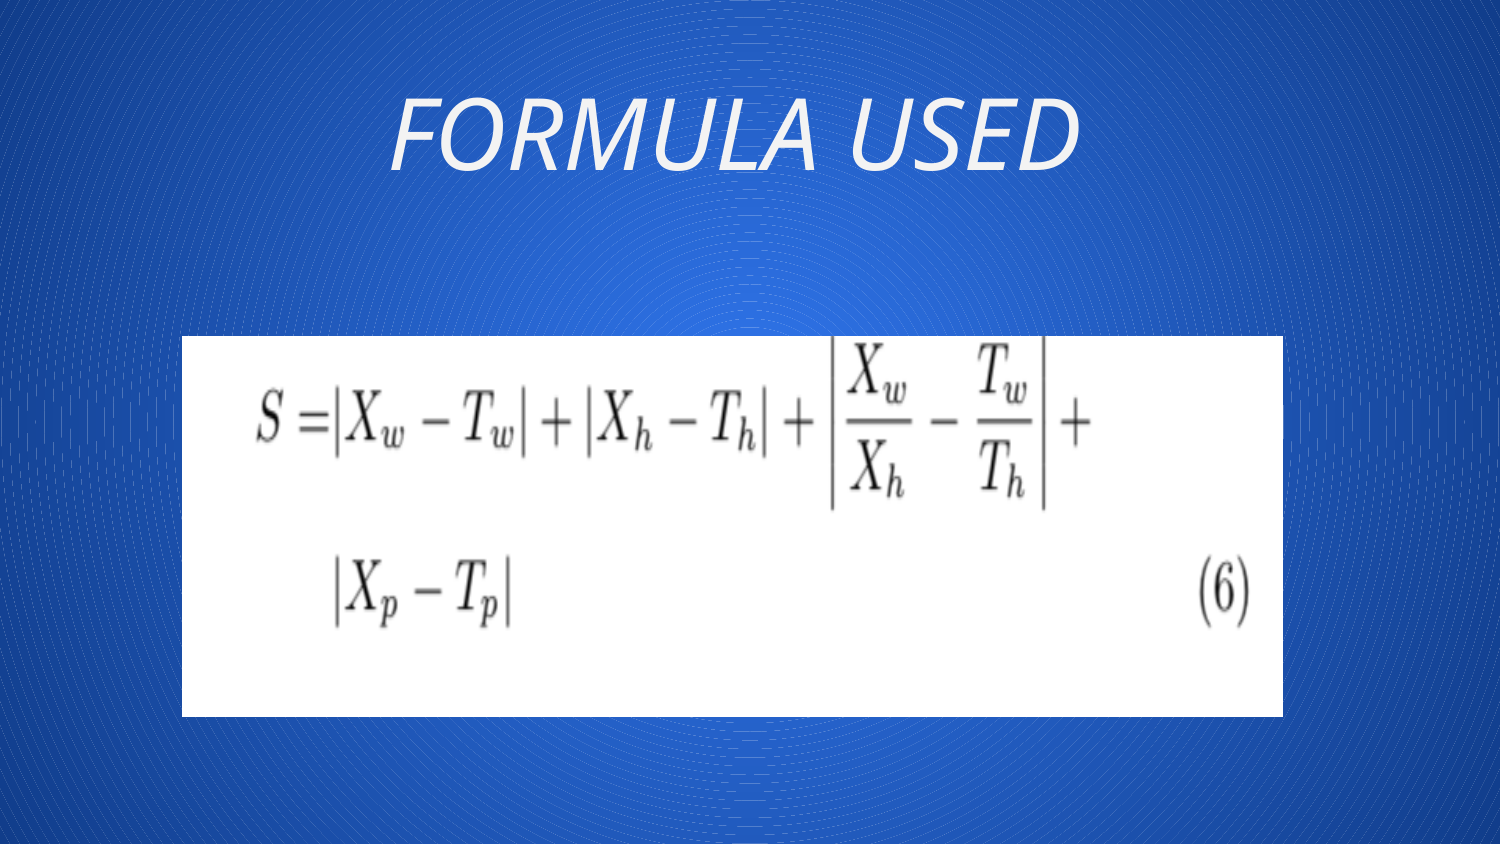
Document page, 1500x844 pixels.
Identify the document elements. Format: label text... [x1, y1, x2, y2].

text_box FORMULA USED [351, 55, 1119, 246]
text_box [547, 747, 1292, 814]
picture [182, 336, 1284, 718]
